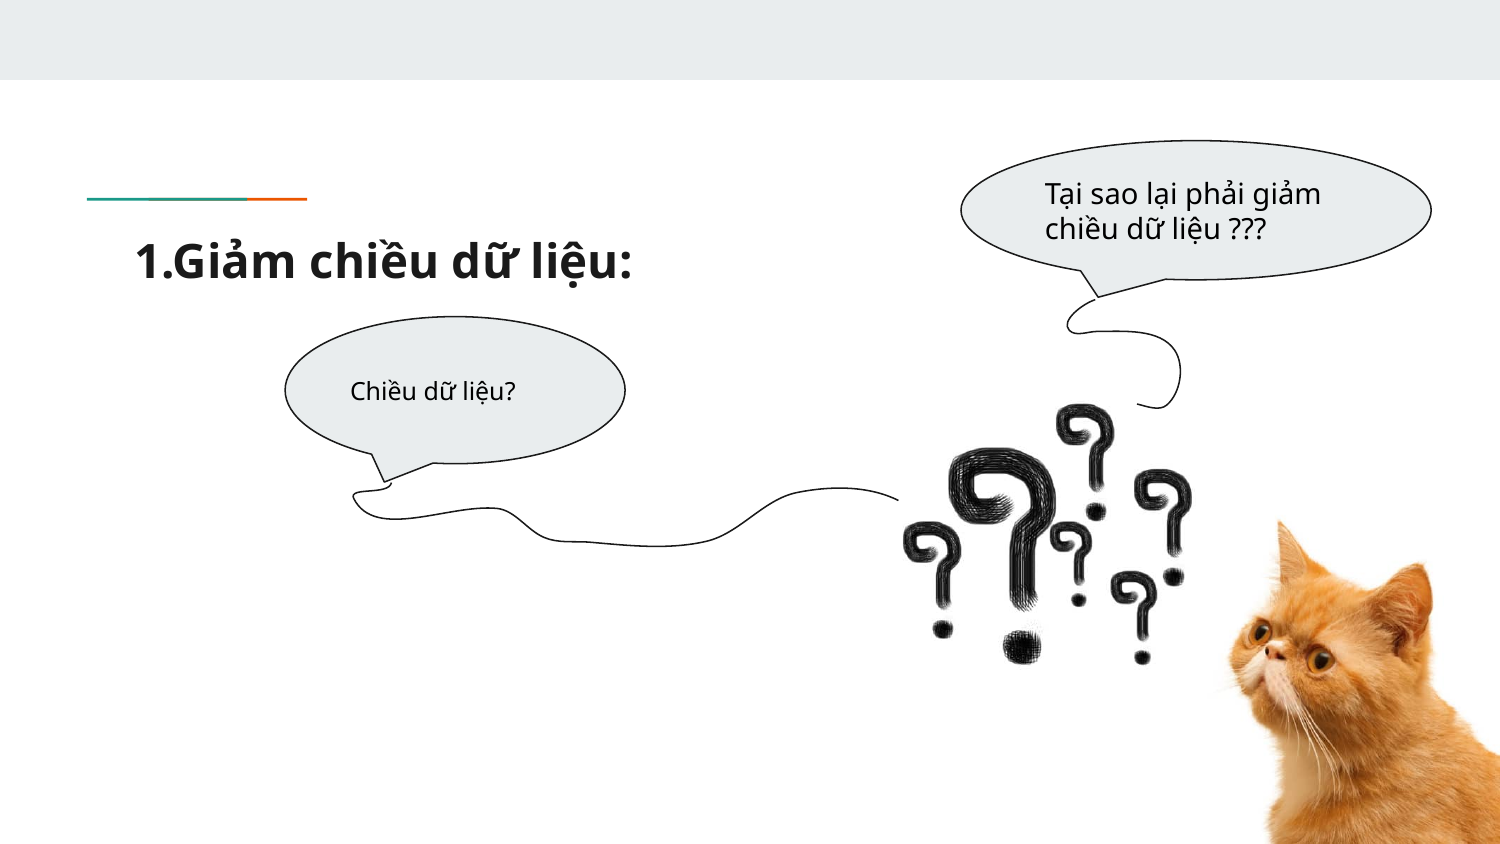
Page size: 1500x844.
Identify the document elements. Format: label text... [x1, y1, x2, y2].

text_box Chiều dữ liệu? [285, 316, 626, 483]
text_box [1067, 299, 1176, 352]
text_box [353, 482, 773, 547]
text_box Tại sao lại phải giảm chiều dữ liệu ??? [961, 140, 1432, 298]
picture [778, 353, 1500, 844]
title 1.Giảm chiều dữ liệu: [119, 216, 1381, 305]
